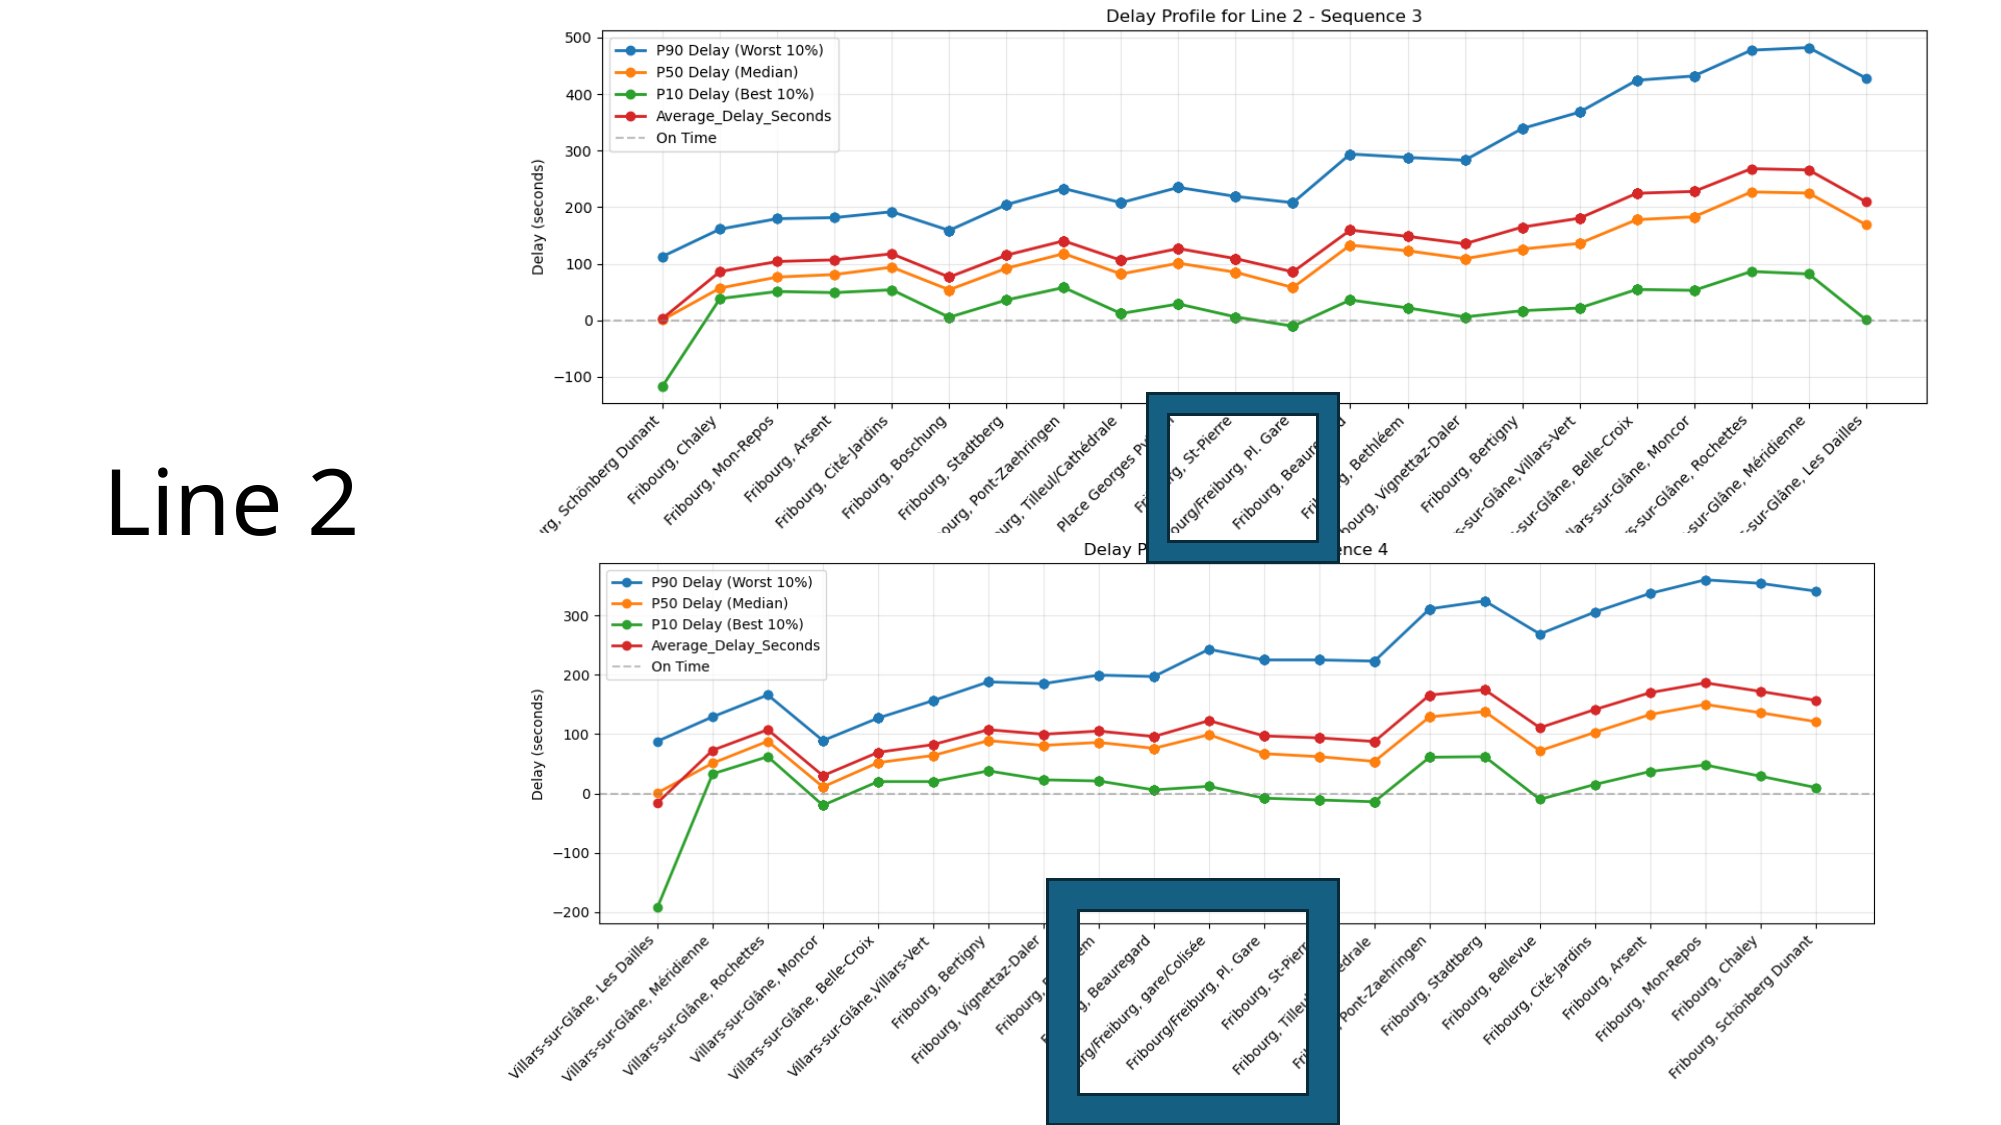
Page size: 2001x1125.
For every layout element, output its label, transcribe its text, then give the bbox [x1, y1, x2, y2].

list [497, 0, 1937, 616]
title Line 2 [88, 397, 497, 615]
picture [497, 532, 1884, 1125]
